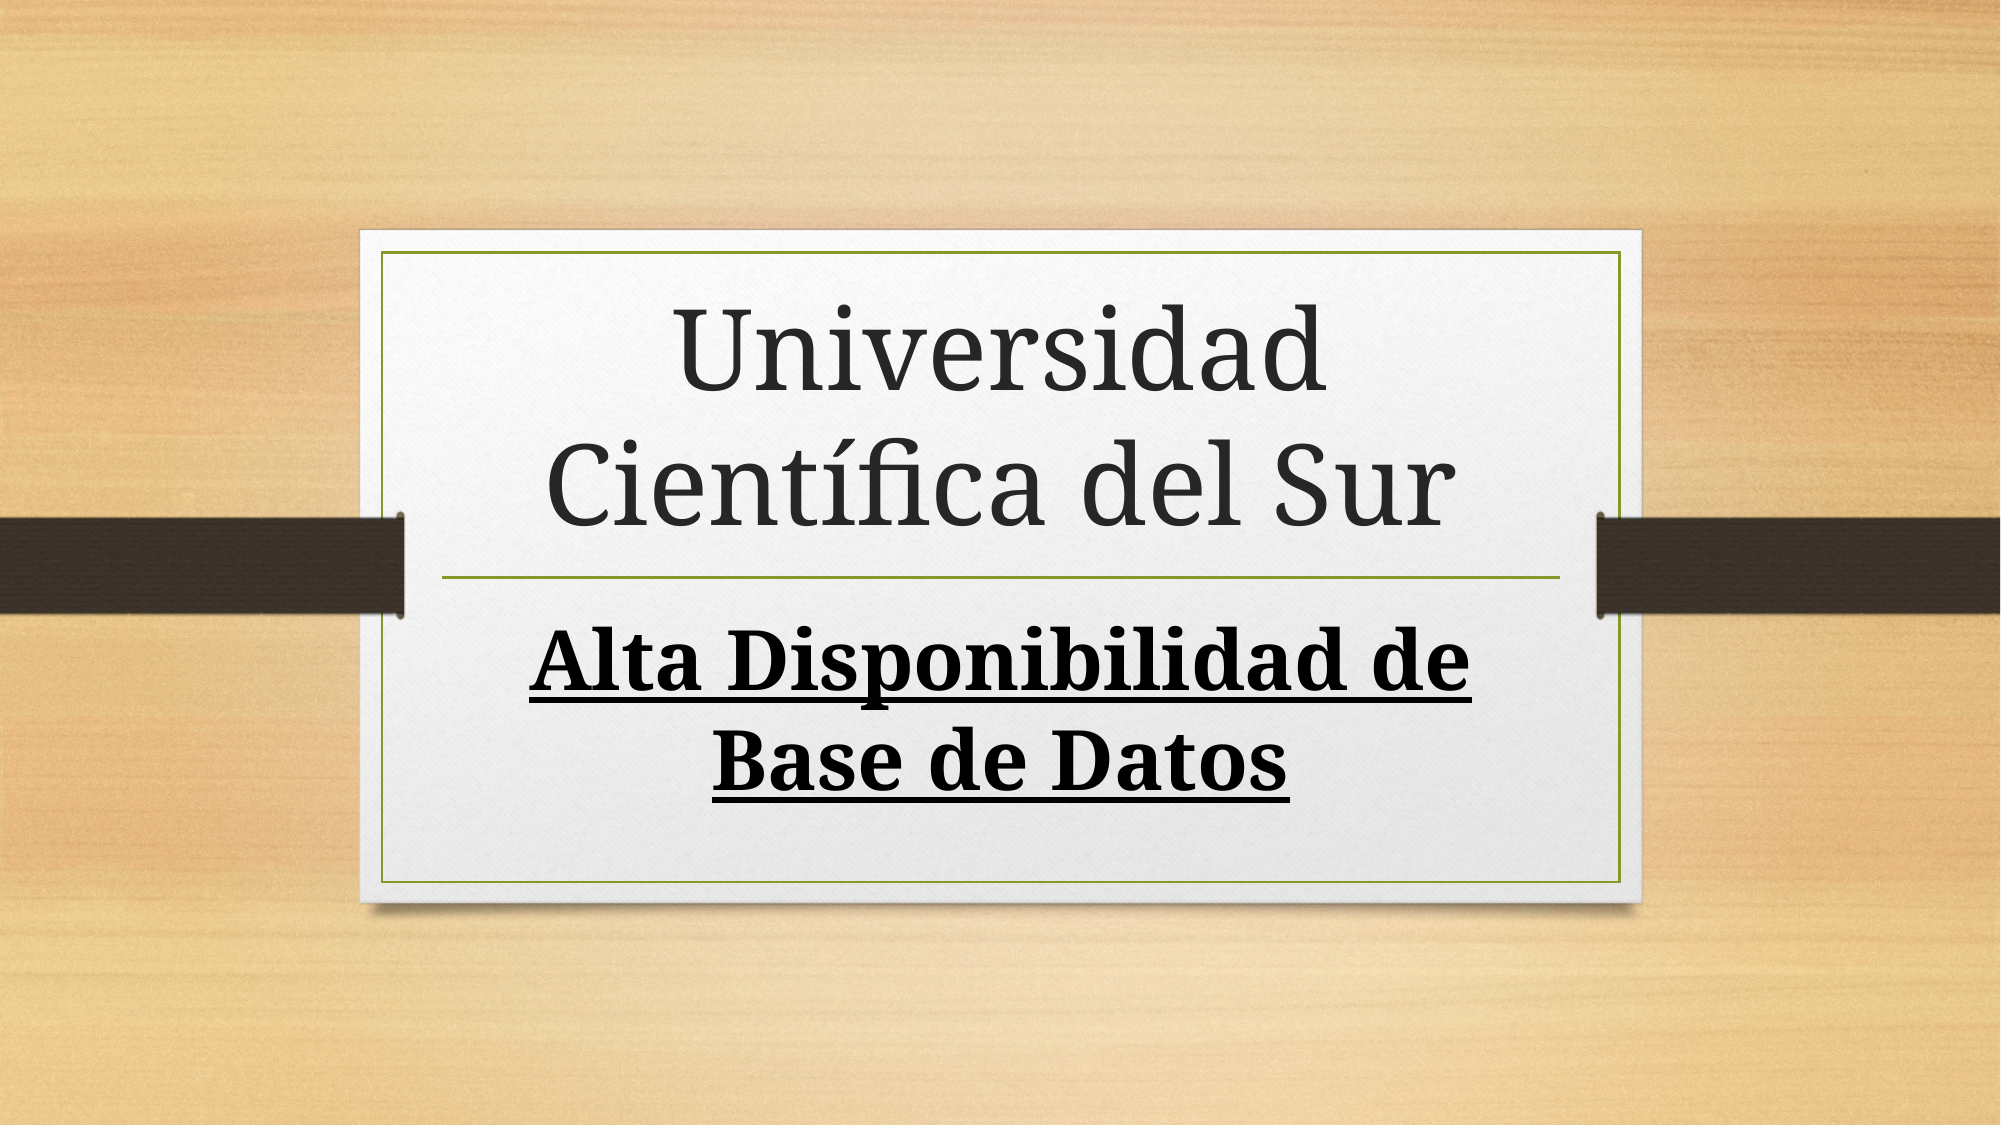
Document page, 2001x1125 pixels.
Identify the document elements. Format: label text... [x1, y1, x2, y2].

title Universidad Científica del Sur [441, 306, 1560, 556]
subtitle Alta Disponibilidad de Base de Datos [441, 600, 1560, 817]
picture [0, 0, 2001, 1125]
